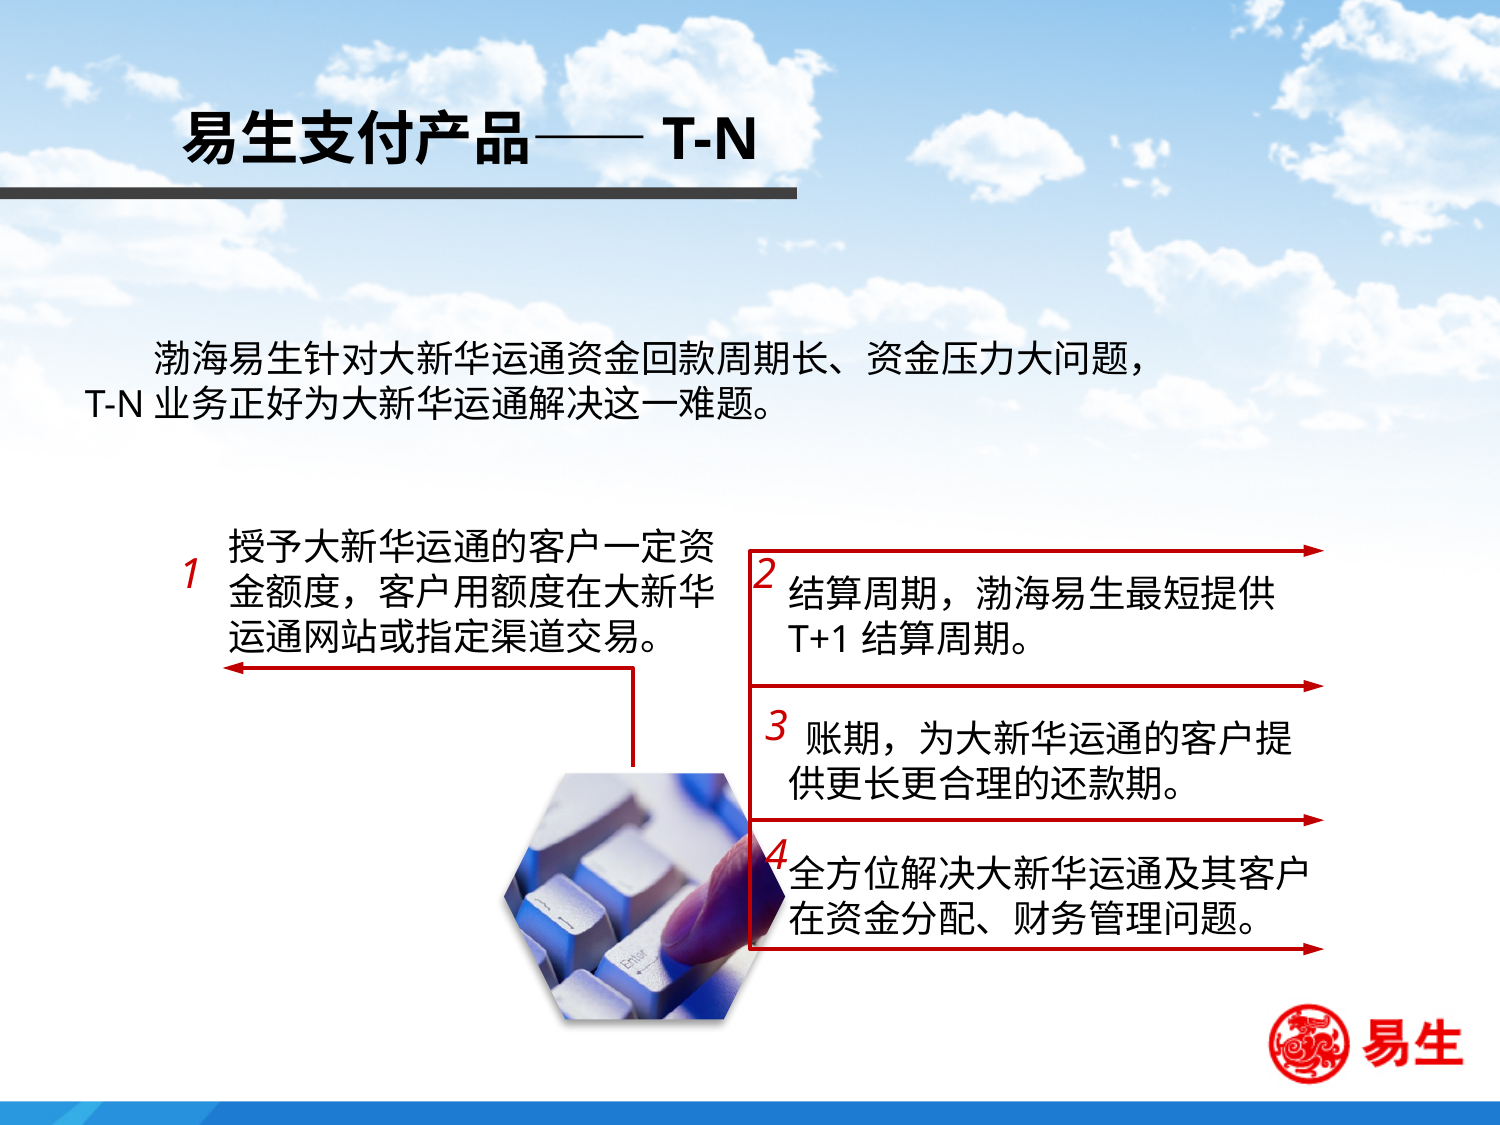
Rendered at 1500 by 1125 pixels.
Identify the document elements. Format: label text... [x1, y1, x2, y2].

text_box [163, 480, 1337, 1054]
text_box 渤海易生针对大新华运通资金回款周期长、资金压力大问题，T-N业务正好为大新华运通解决这一难题。 [70, 328, 1149, 433]
picture [0, 0, 1500, 1125]
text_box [0, 93, 801, 200]
